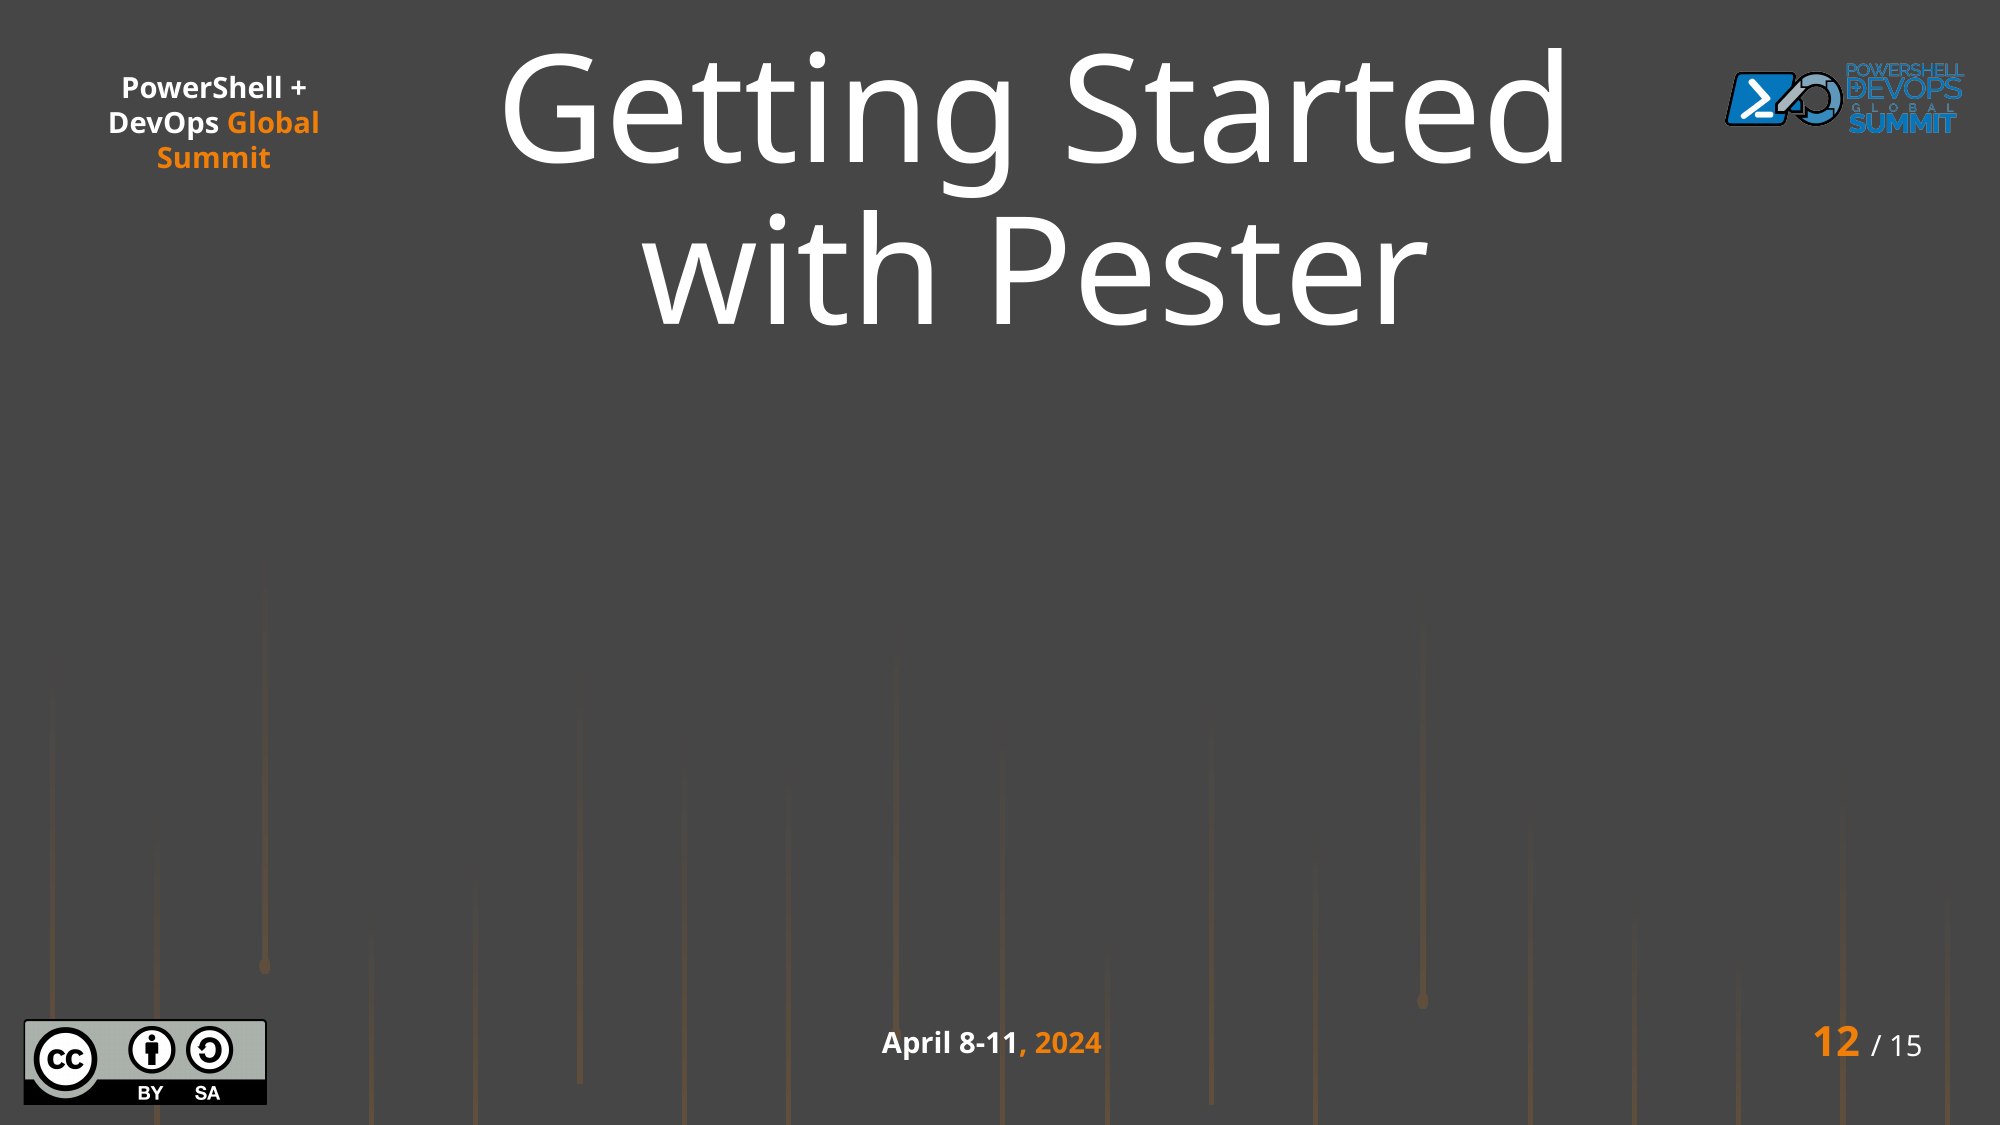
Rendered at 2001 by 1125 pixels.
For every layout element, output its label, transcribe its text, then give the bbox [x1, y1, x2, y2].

picture [1725, 61, 1965, 139]
picture [23, 1019, 267, 1105]
title Getting Started with Pester [367, 25, 1704, 244]
